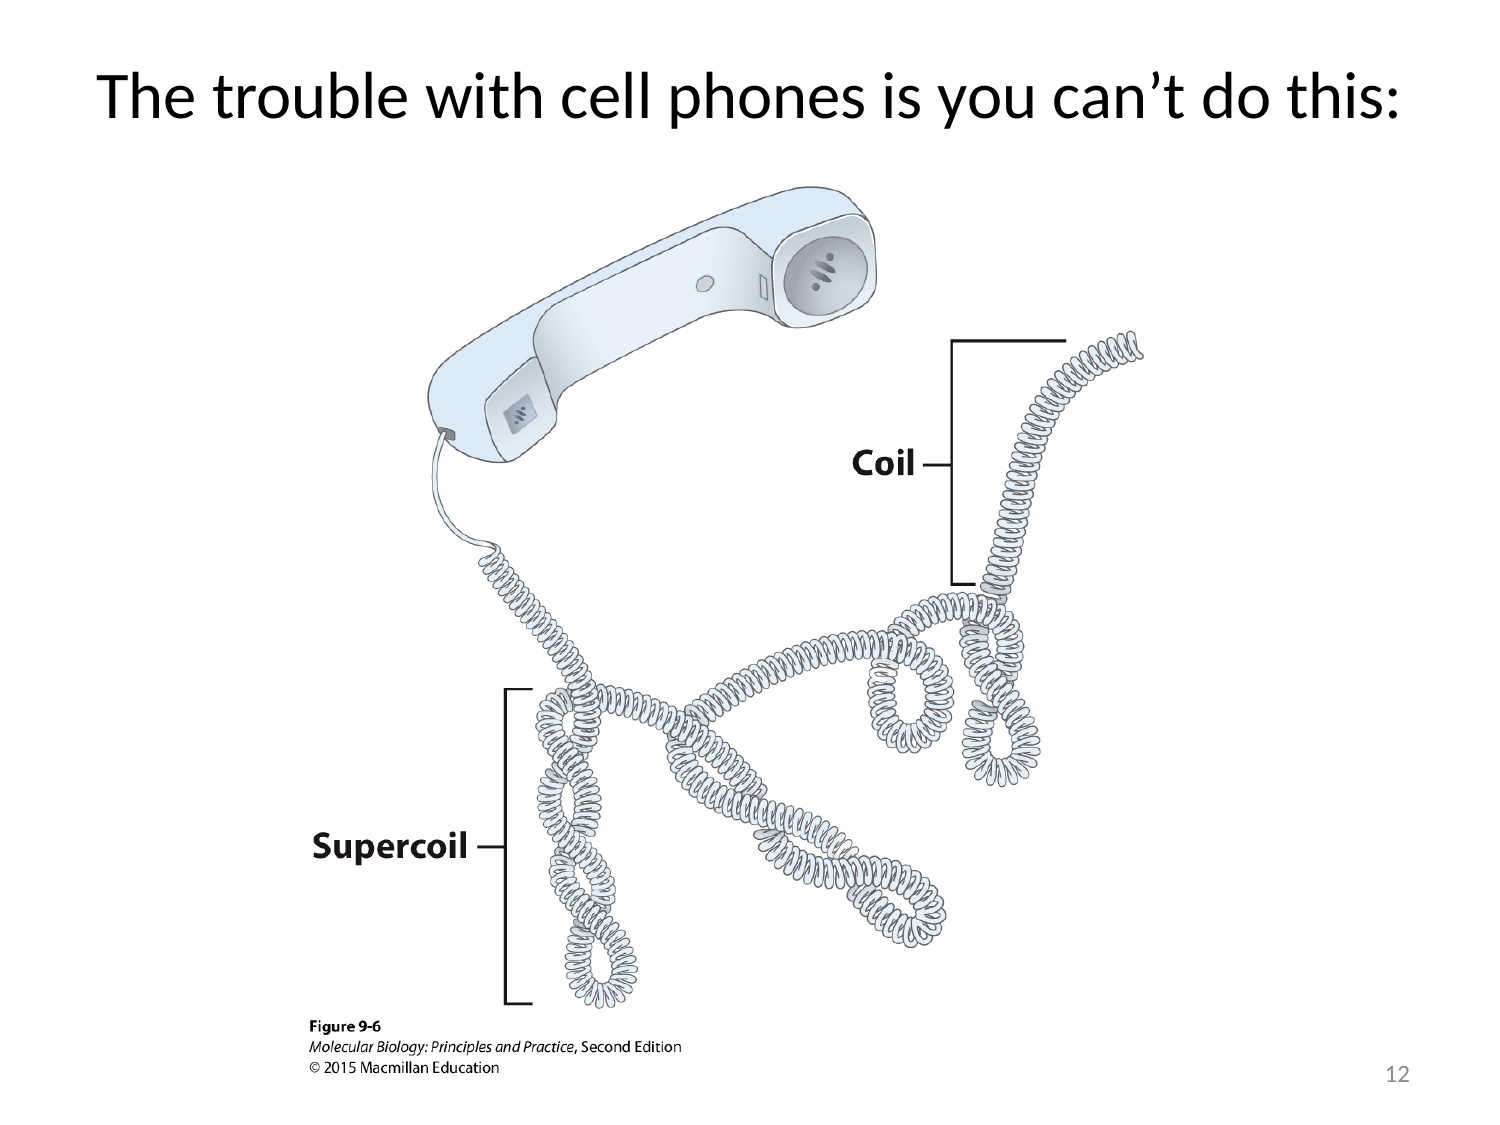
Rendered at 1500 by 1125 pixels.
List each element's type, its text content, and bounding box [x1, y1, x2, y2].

slide_number 12 [1074, 1042, 1425, 1103]
text_box The trouble with cell phones is you can’t do this: [26, 45, 1474, 165]
picture [302, 179, 1154, 1079]
